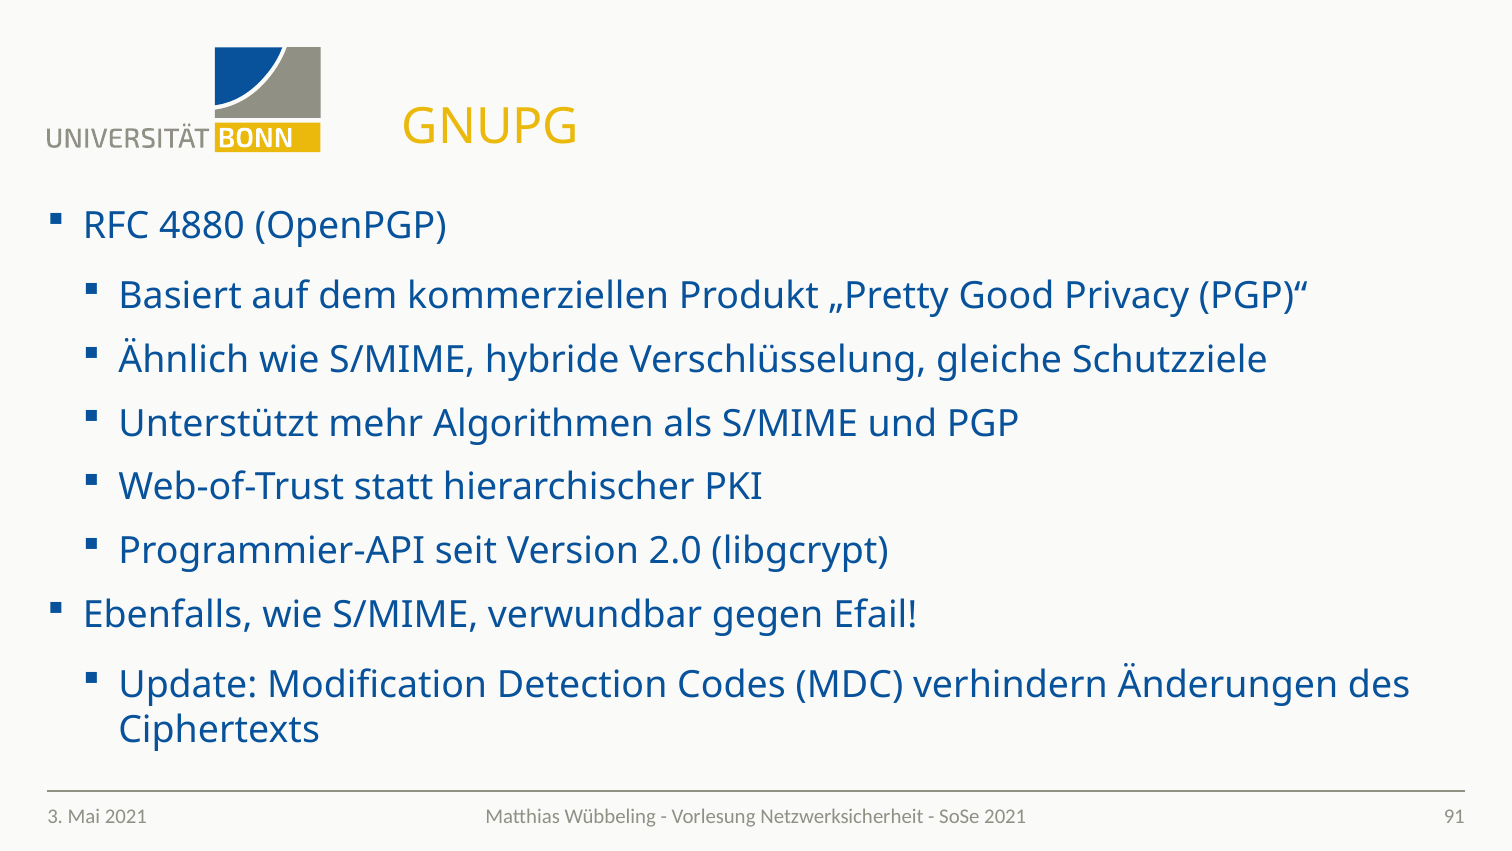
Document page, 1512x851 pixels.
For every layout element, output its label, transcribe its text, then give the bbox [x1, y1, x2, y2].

title GnuPG [401, 47, 1465, 154]
slide_number 3. Mai 2021 [47, 791, 189, 839]
list RFC 4880 (OpenPGP) Basiert auf dem kommerziellen Produkt „Pretty Good Privacy (PGP)“ Ähnlich wie S/MIME, hybride Verschlüsselung, gleiche Schutzziele Unterstützt mehr Algorithmen als S/MIME und PGP Web-of-Trust statt hierarchischer PKI Programmier-API seit Version 2.0 (libgcrypt) Ebenfalls, wie S/MIME, verwundbar gegen Efail! Update: Modification Detection Codes (MDC) verhindern Änderungen des Ciphertexts [47, 200, 1465, 745]
footer Matthias Wübbeling - Vorlesung Netzwerksicherheit - SoSe 2021 [342, 791, 1170, 839]
slide_number 91 [1370, 791, 1465, 839]
